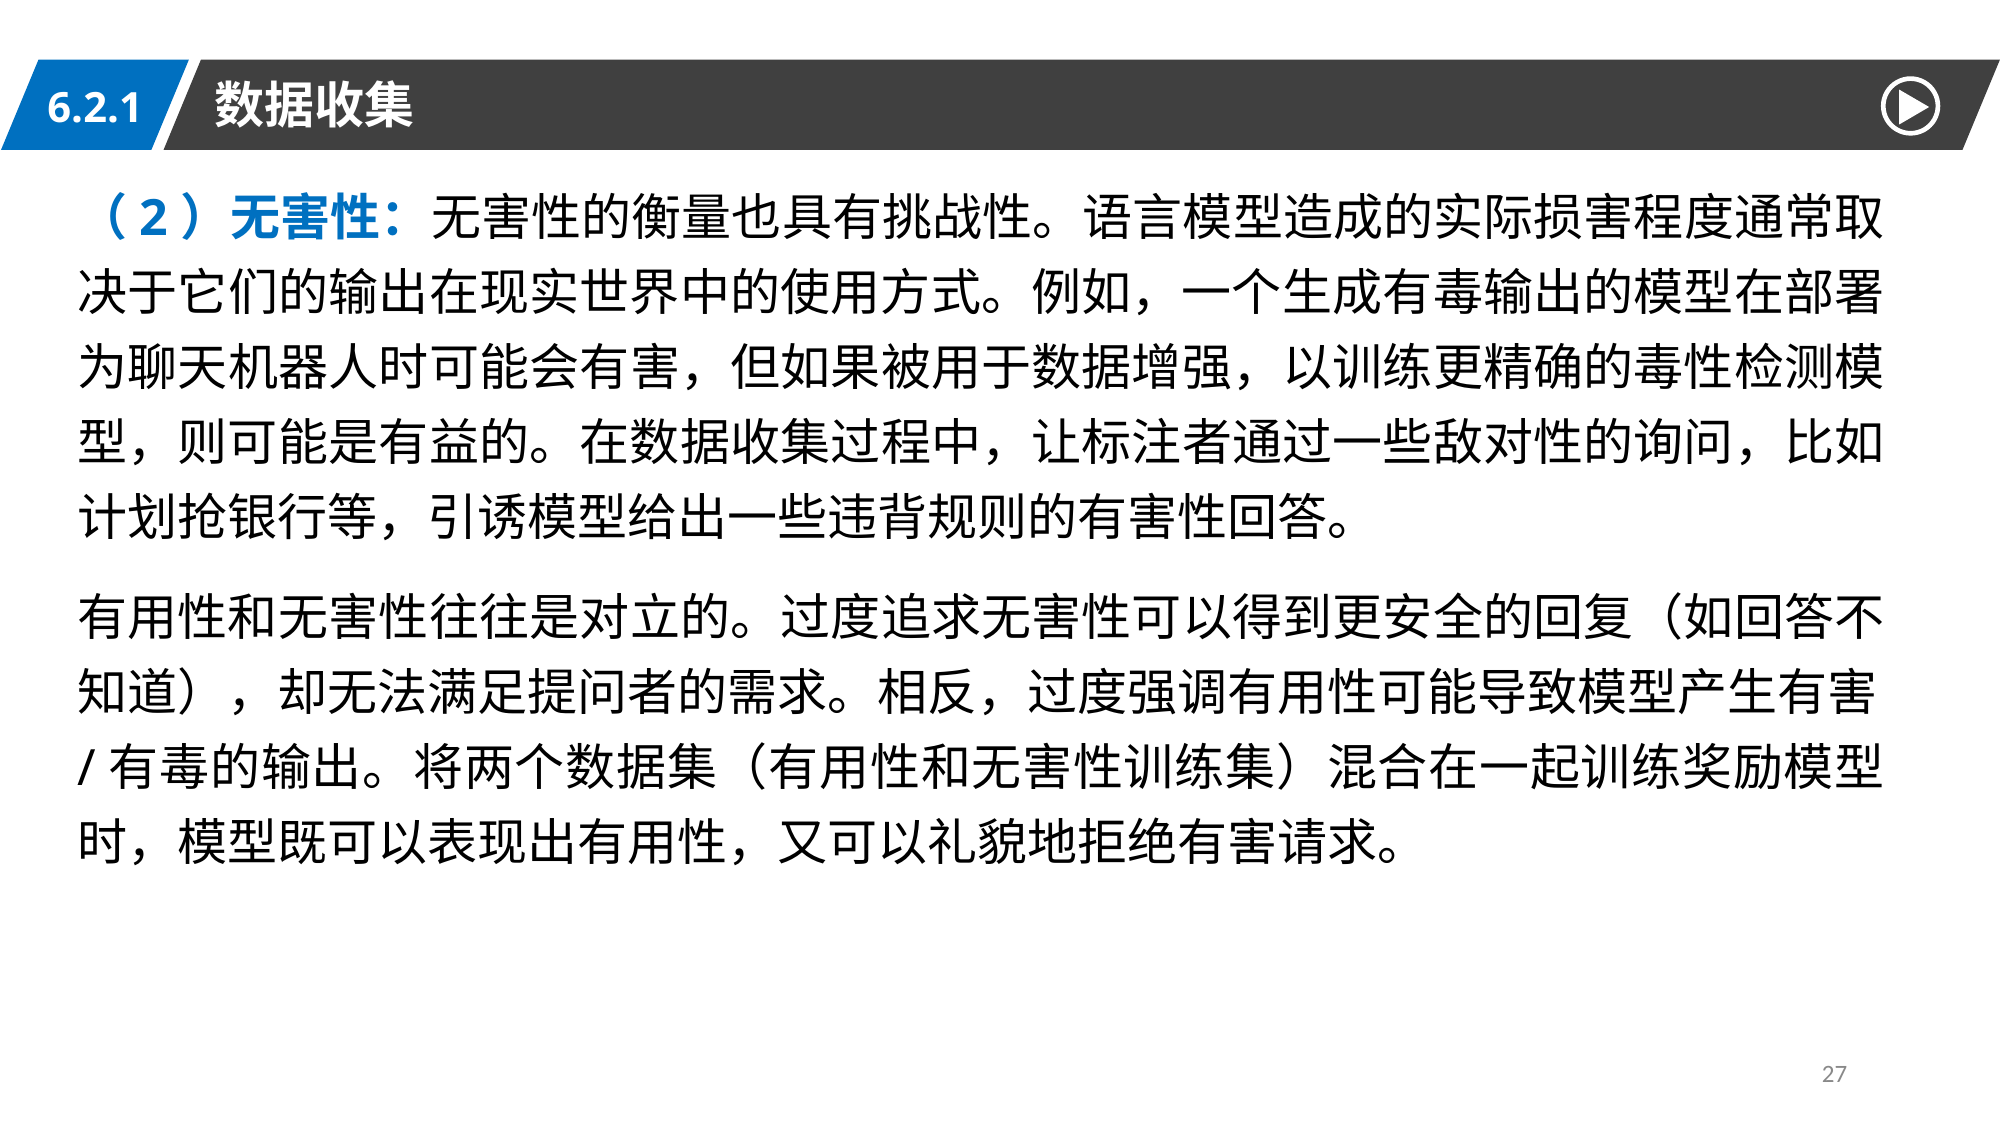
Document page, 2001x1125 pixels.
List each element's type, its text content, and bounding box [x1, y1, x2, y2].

text_box [32, 59, 189, 120]
text_box [163, 59, 2000, 150]
text_box 数据收集 [199, 66, 430, 142]
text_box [1883, 78, 1939, 134]
text_box （2）无害性：无害性的衡量也具有挑战性。语言模型造成的实际损害程度通常取决于它们的输出在现实世界中的使用方式。例如，一个生成有毒输出的模型在部署为聊天机器人时可能会有害，但如果被用于数据增强，以训练更精确的毒性检测模型，则可能是有益的。在数据收集过程中，让标注者通过一些敌对性的询问，比如计划抢银行等，引诱模型给出一些违背规则的有害性回答。 有用性和无害性往往是对立的。过度追求无害性可以得到更安全的回复（如回答不知道），却无法满足提问者的需求。相反，过度强调有用性可能导致模型产生有害/有毒的输出。将两个数据集（有用性和无害性训练集）混合在一起训练奖励模型时，模型既可以表现出有用性，又可以礼貌地拒绝有害请求。 [62, 163, 1900, 879]
slide_number 27 [1412, 1042, 1863, 1103]
text_box 6.2.1 [26, 73, 164, 138]
text_box [1, 89, 157, 150]
